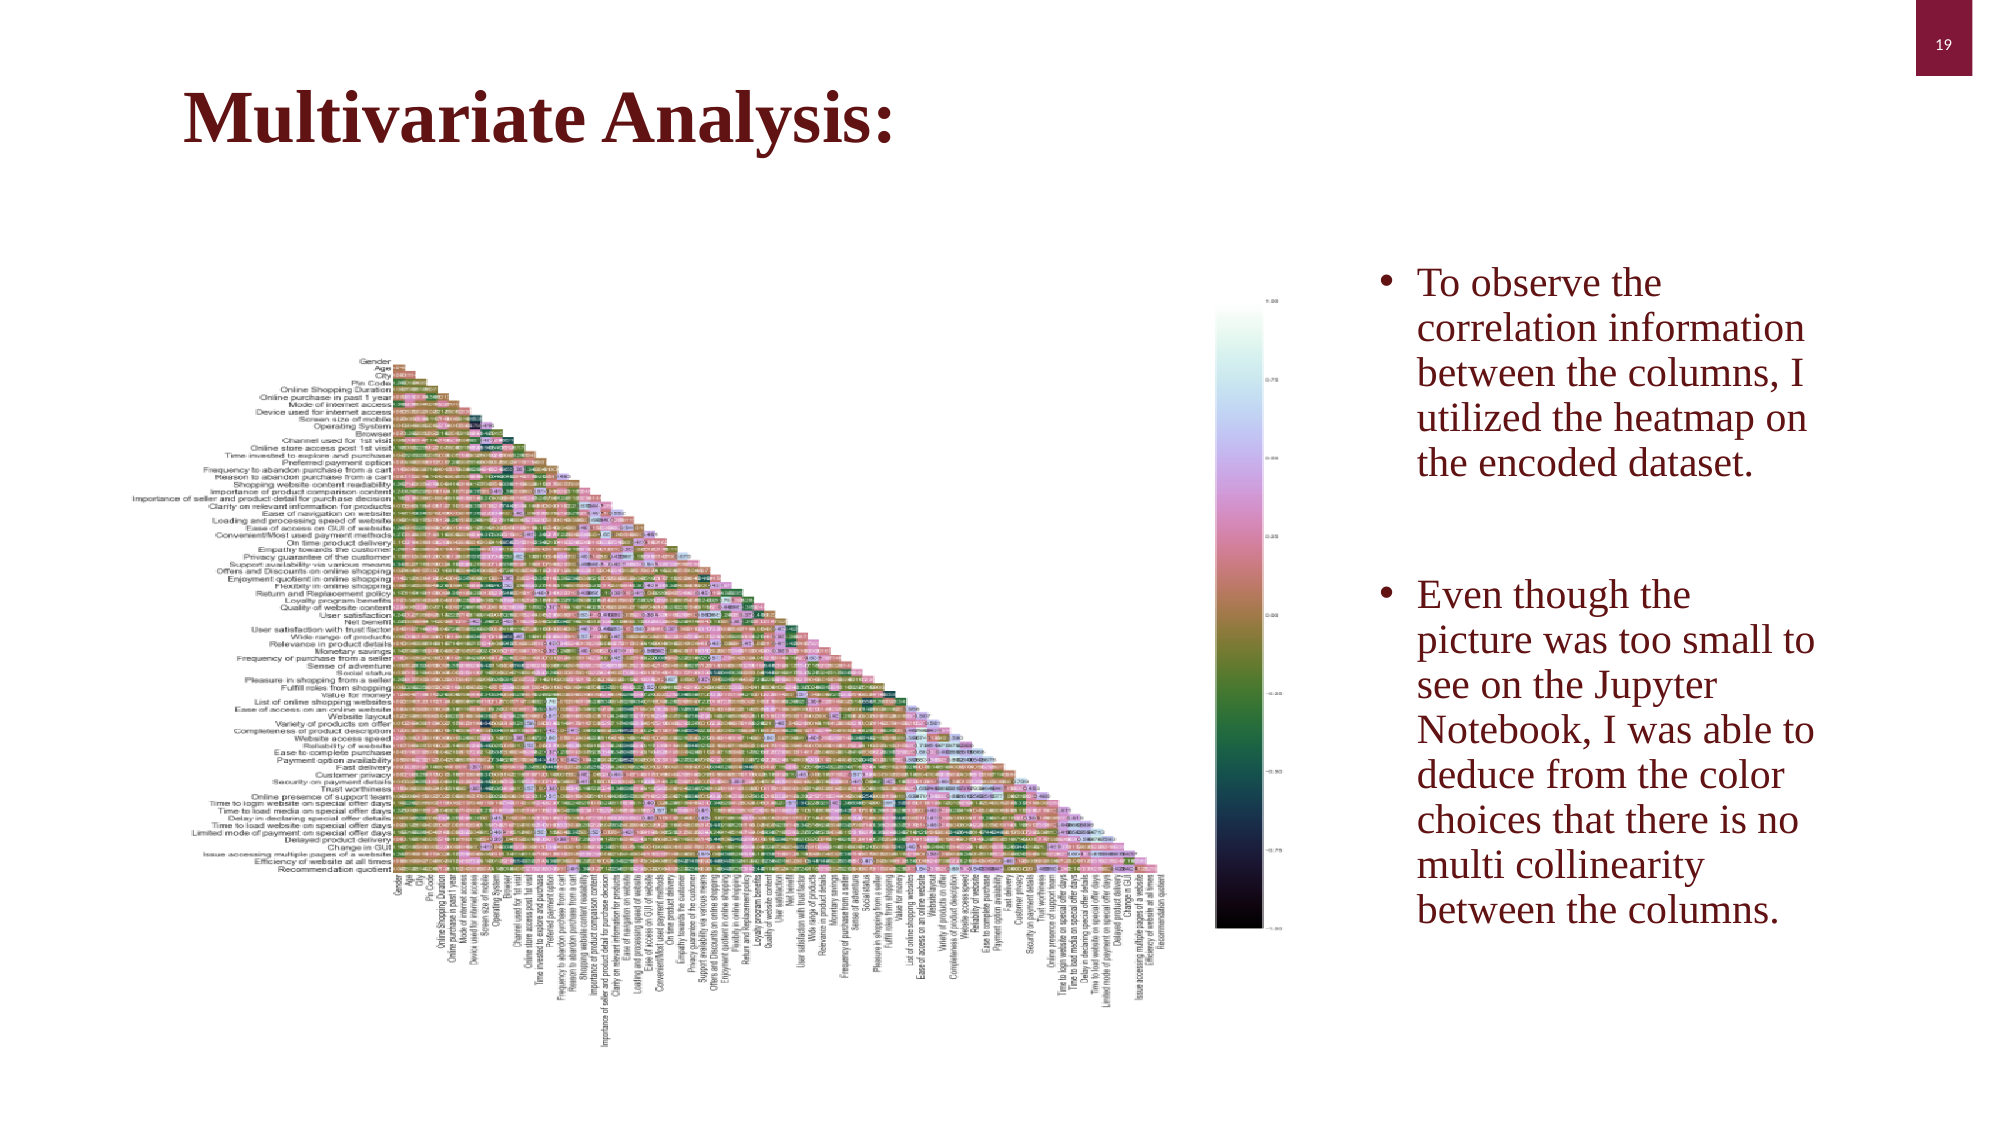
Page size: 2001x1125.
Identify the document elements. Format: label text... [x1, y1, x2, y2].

text_box Multivariate Analysis: [168, 70, 1769, 263]
text_box To observe the correlation information between the columns, I utilized the heatmap on the encoded dataset. Even though the picture was too small to see on the Jupyter Notebook, I was able to deduce from the color choices that there is no multi collinearity between the columns. [1364, 253, 1832, 1055]
picture [109, 295, 1294, 1055]
